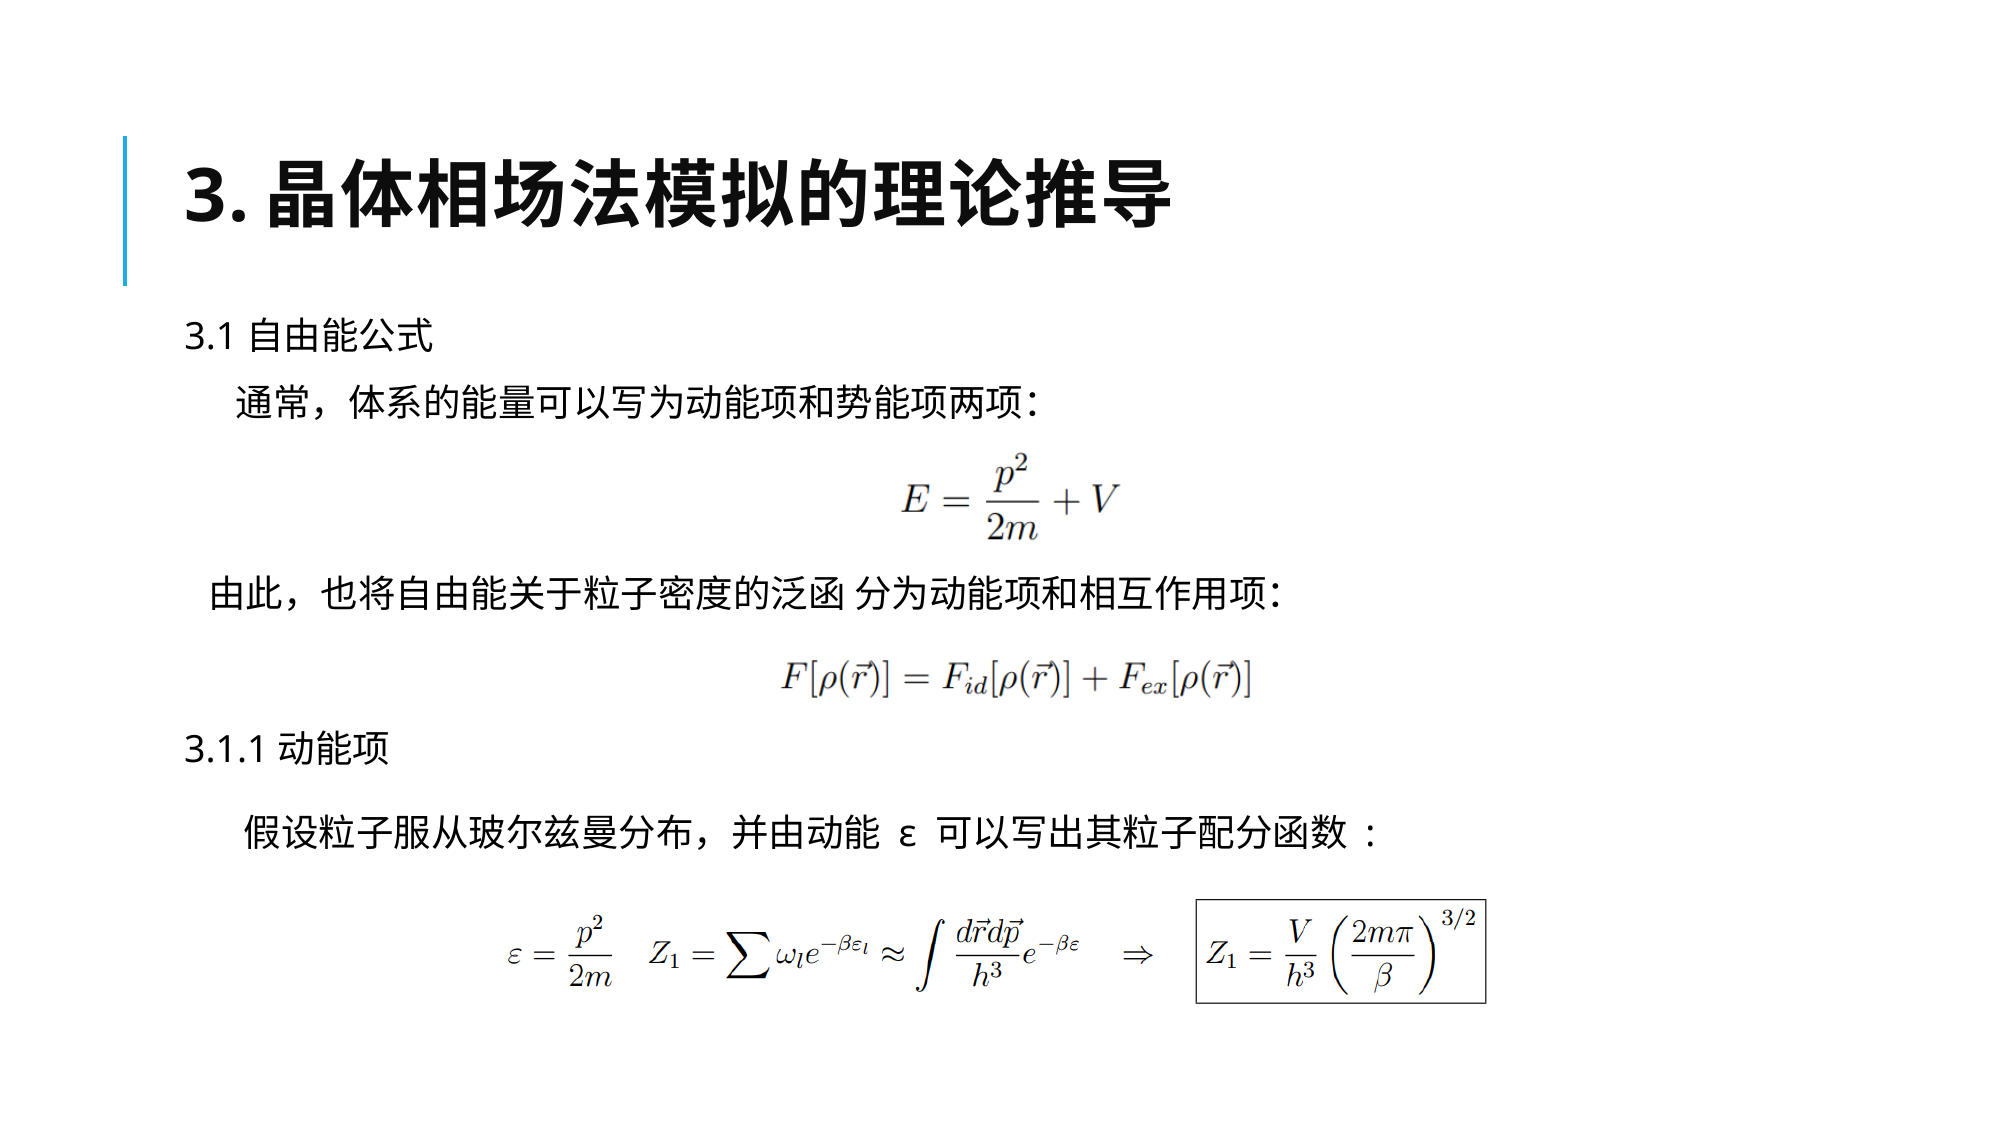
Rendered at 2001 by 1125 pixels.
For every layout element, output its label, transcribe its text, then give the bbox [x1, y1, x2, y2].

list 通常，体系的能量可以写为动能项和势能项两项： [213, 376, 1721, 438]
picture [768, 641, 1284, 730]
title 3.晶体相场法模拟的理论推导 [169, 86, 1764, 333]
text_box 3.1自由能公式 [169, 304, 943, 365]
picture [491, 891, 1529, 1013]
picture [878, 443, 1142, 560]
